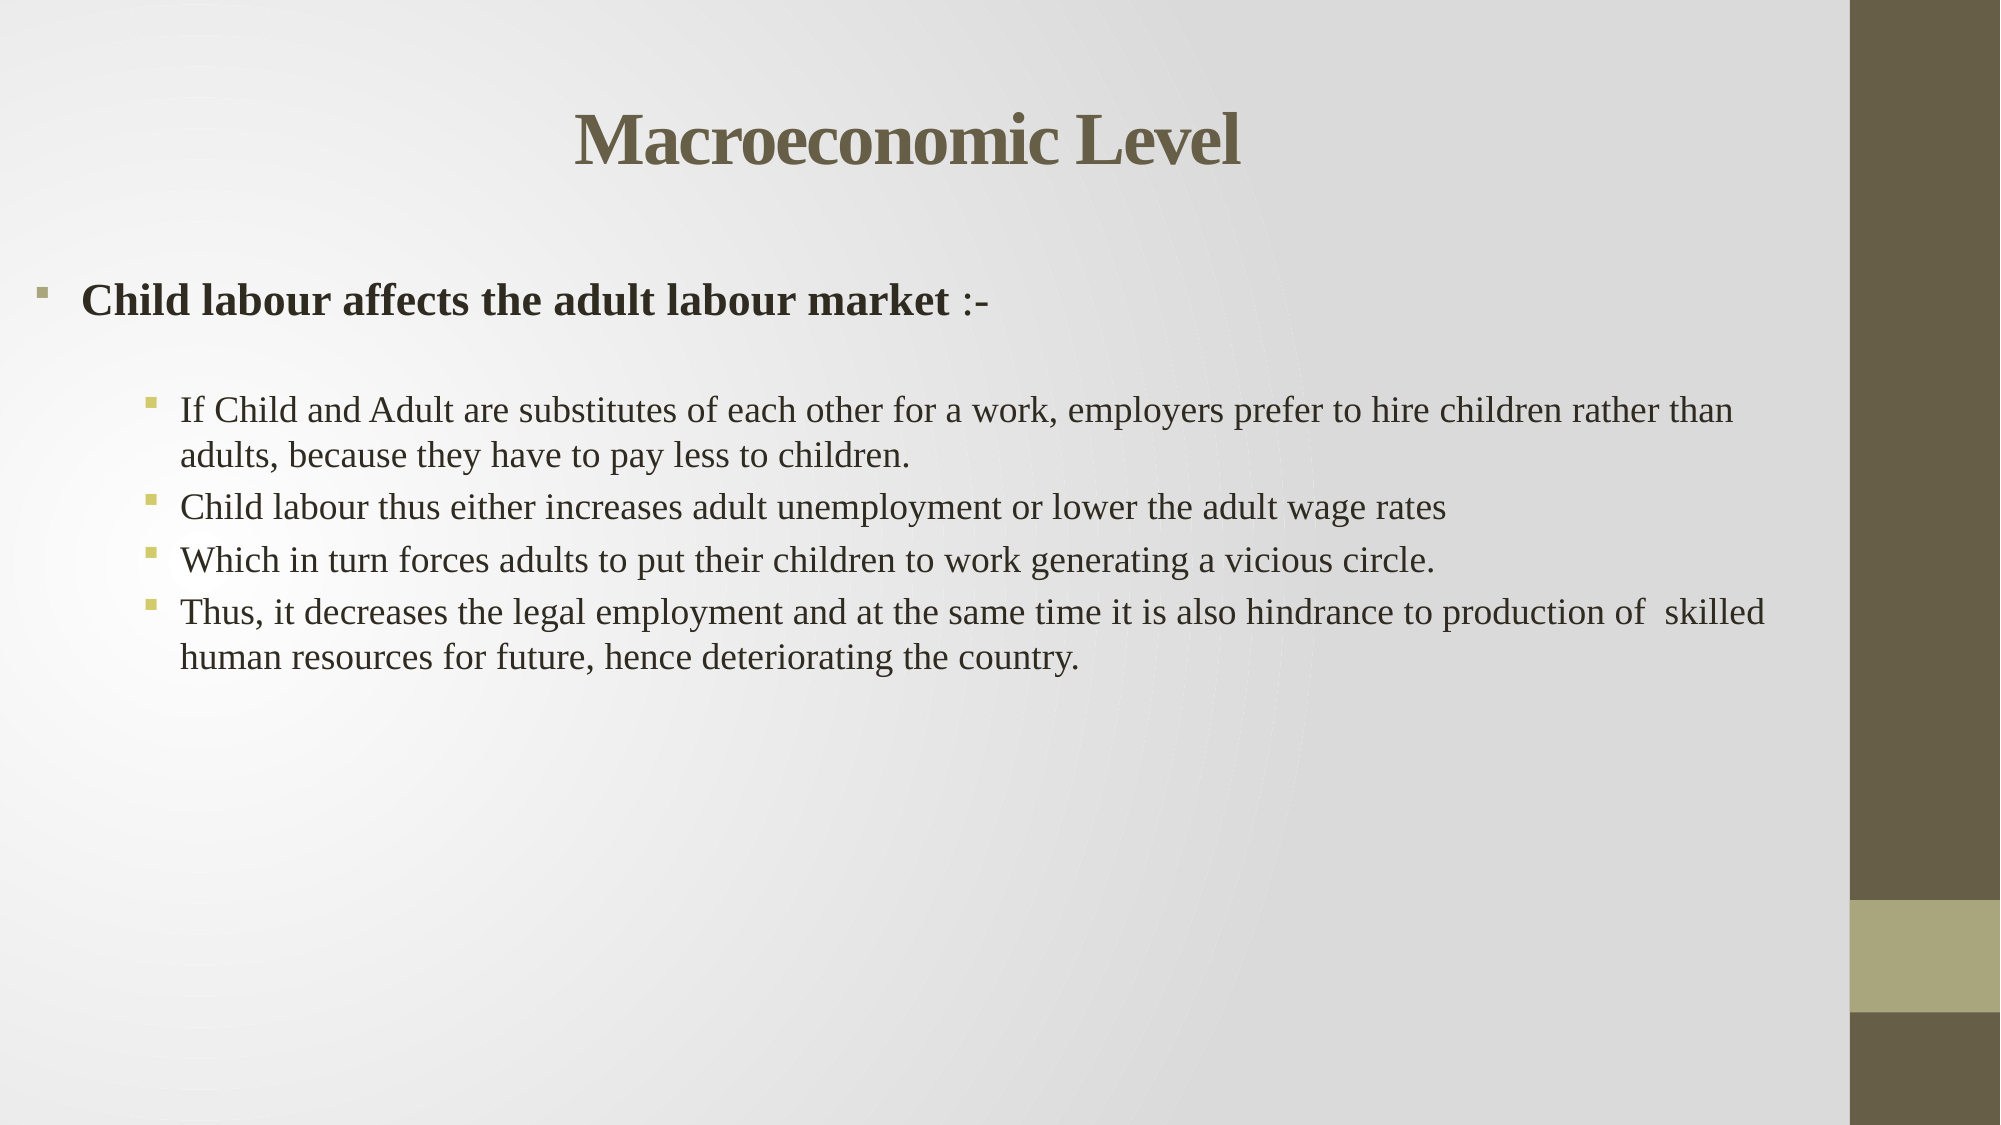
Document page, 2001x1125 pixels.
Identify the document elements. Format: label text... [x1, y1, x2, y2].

title Macroeconomic Level [0, 40, 1667, 229]
list Child labour affects the adult labour market :- If Child and Adult are substitutes of each other for a work, employers prefer to hire children rather than adults, because they have to pay less to children. Child labour thus either increases adult unemployment or lower the adult wage rates Which in turn forces adults to put their children to work generating a vicious circle. Thus, it decreases the legal employment and at the same time it is also hindrance to production of skilled human resources for future, hence deteriorating the country. [0, 262, 1849, 799]
